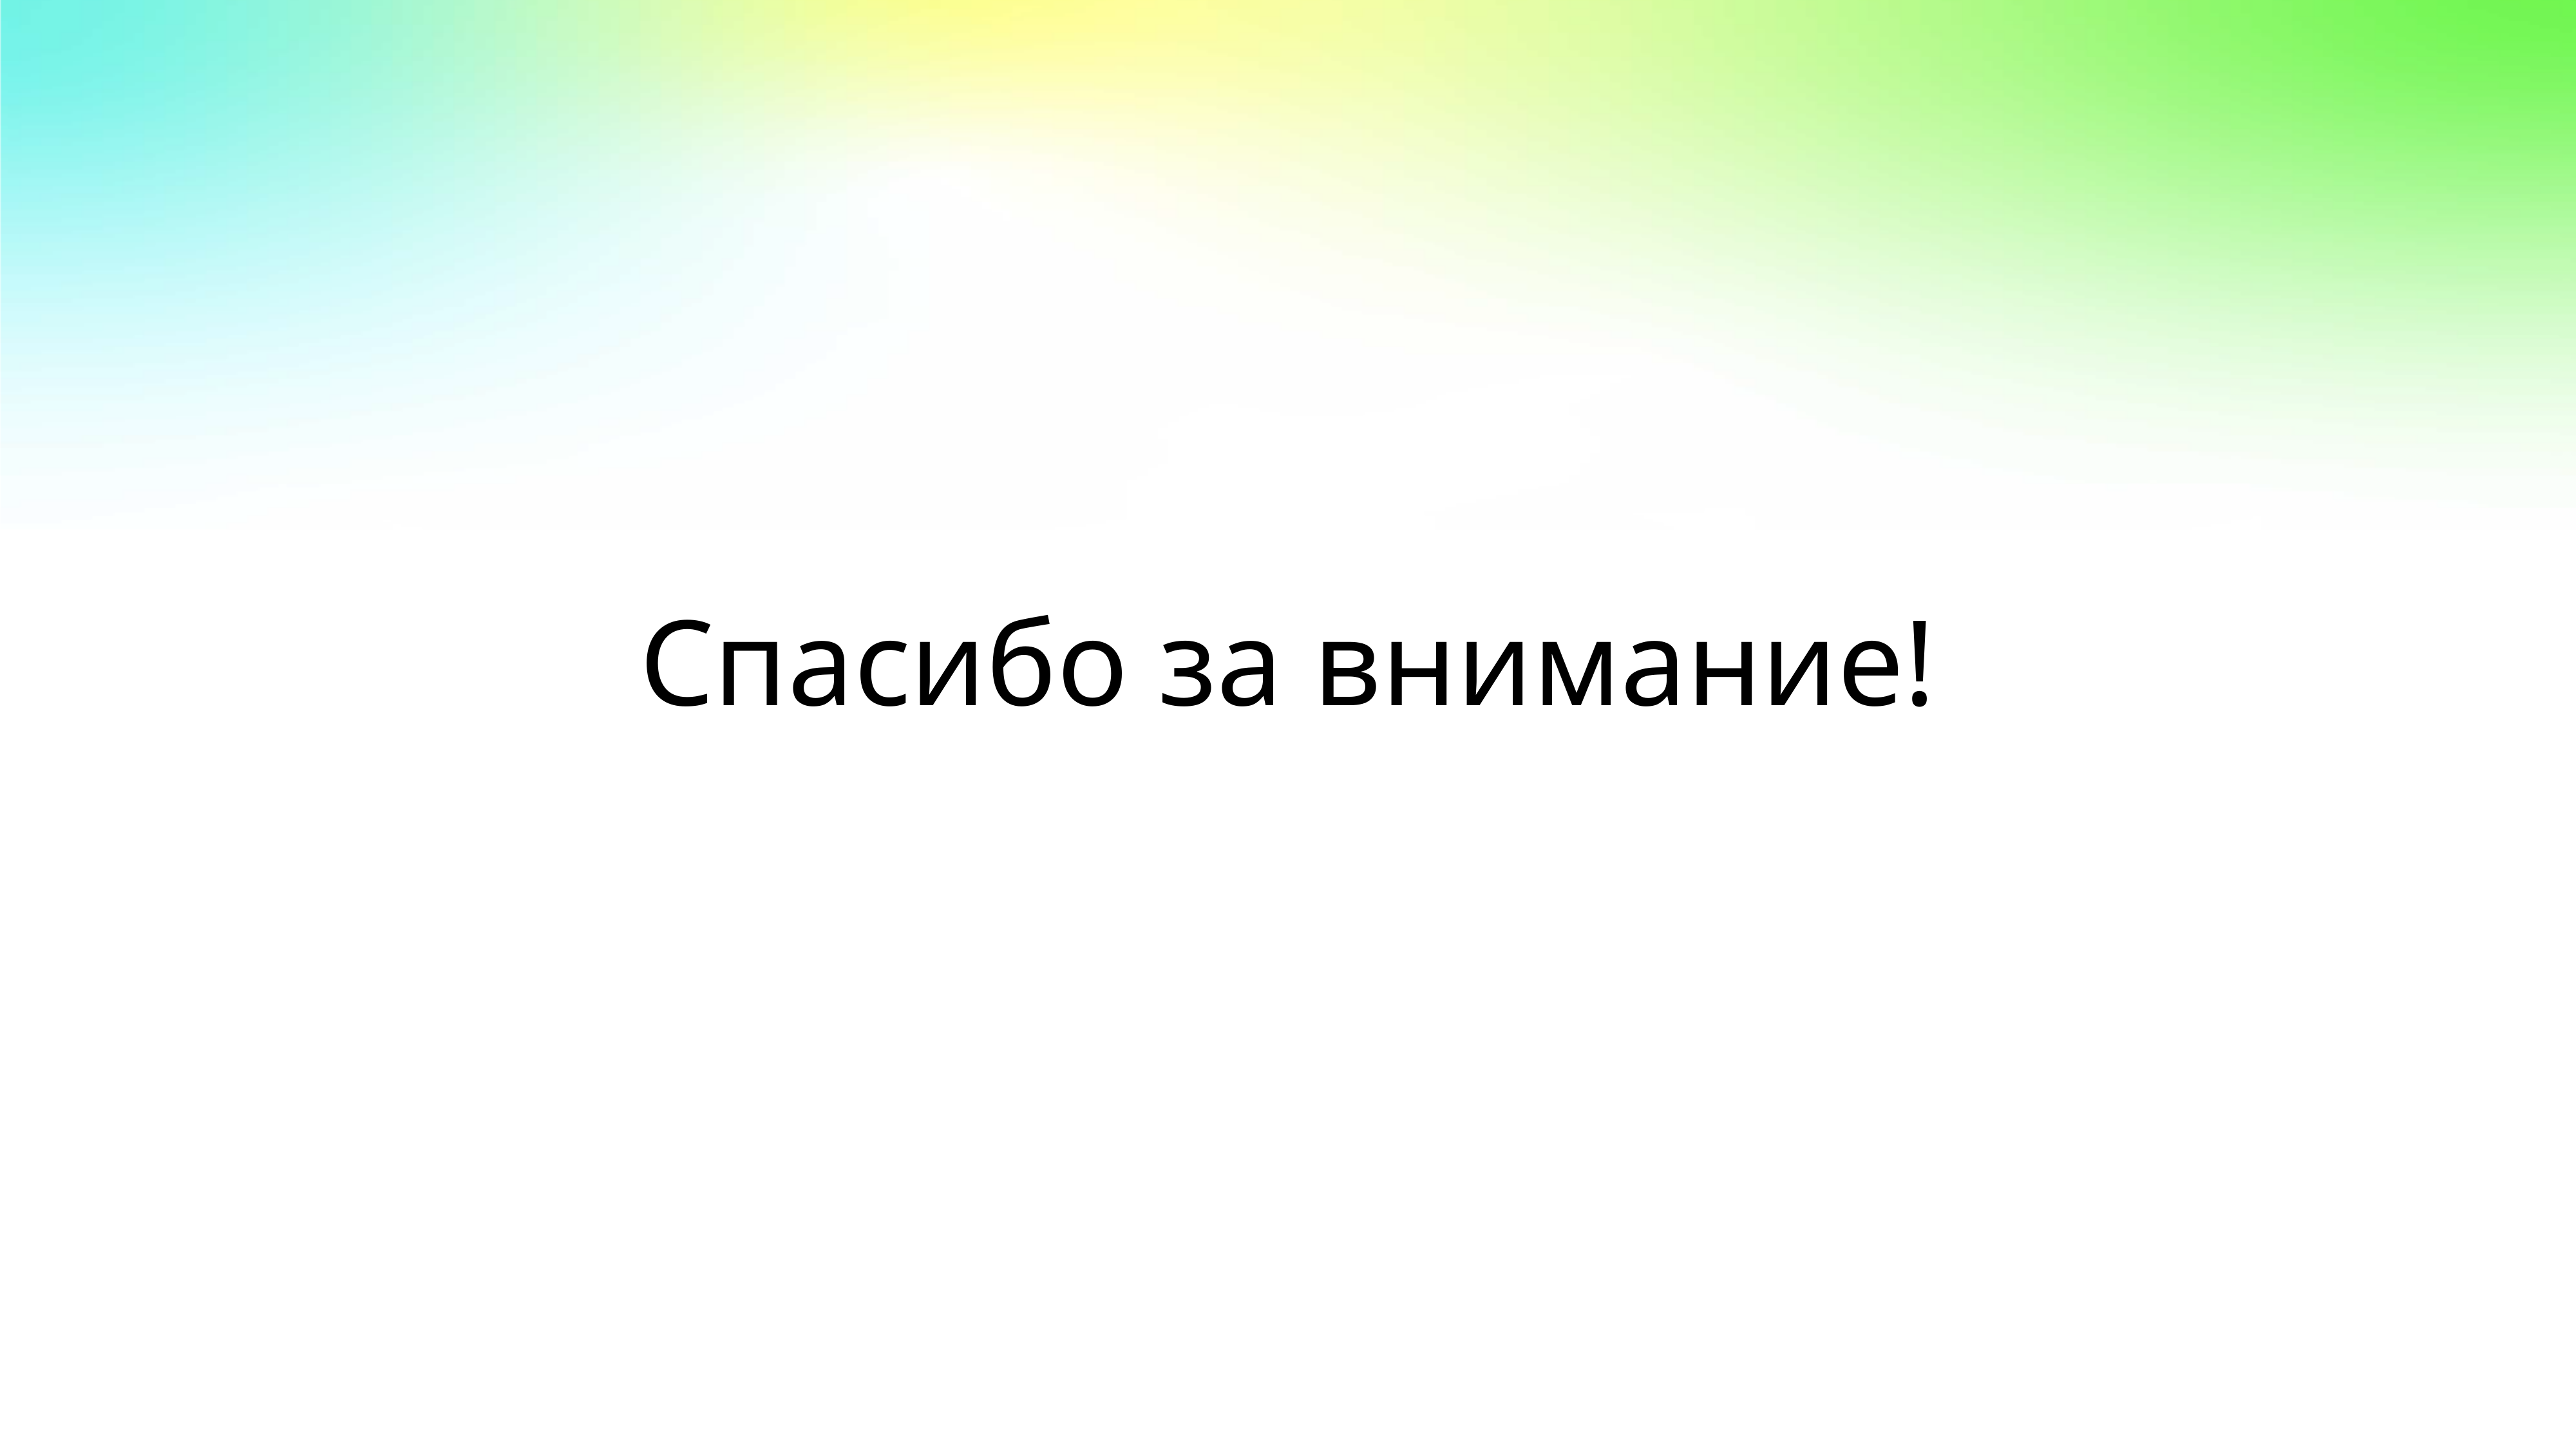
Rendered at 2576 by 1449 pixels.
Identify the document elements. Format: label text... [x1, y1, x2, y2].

title Спасибо за внимание! [187, 242, 2389, 735]
picture [0, 0, 2576, 1449]
